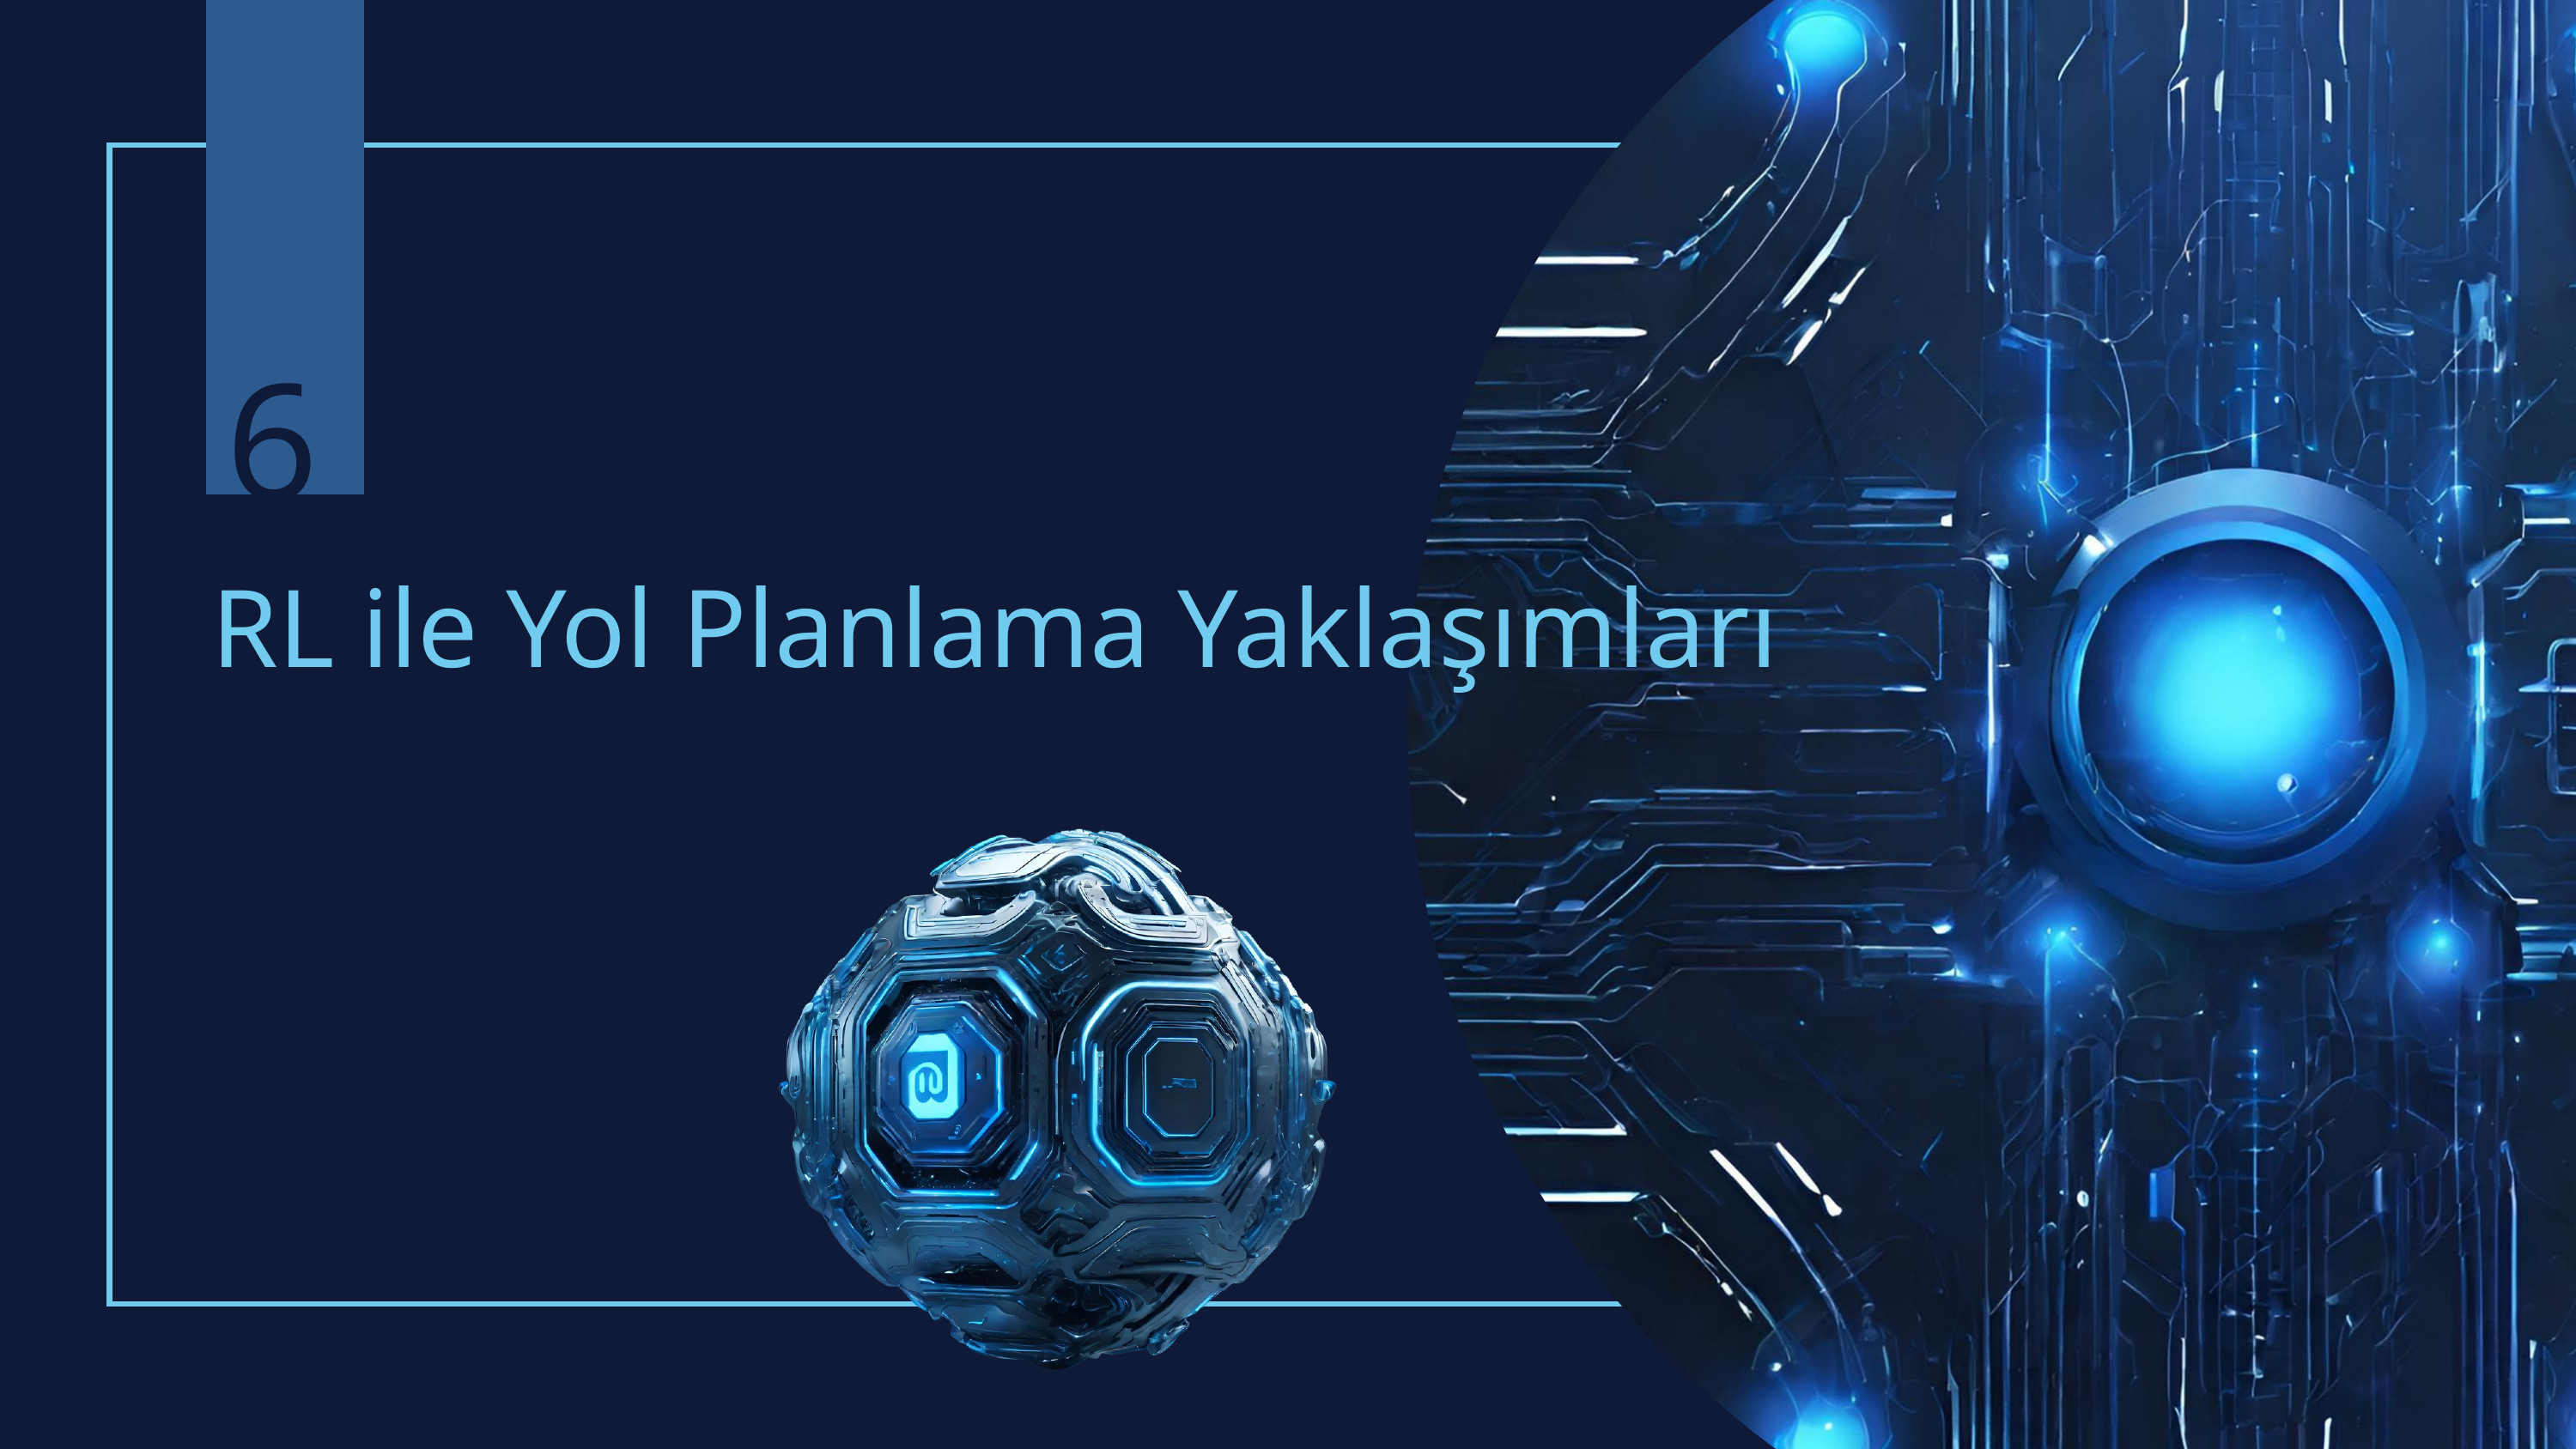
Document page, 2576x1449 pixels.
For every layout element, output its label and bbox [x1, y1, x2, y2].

text_box [722, 1313, 1388, 1428]
text_box [205, 0, 641, 495]
picture [1407, 0, 2576, 1449]
text_box [109, 118, 1400, 1304]
